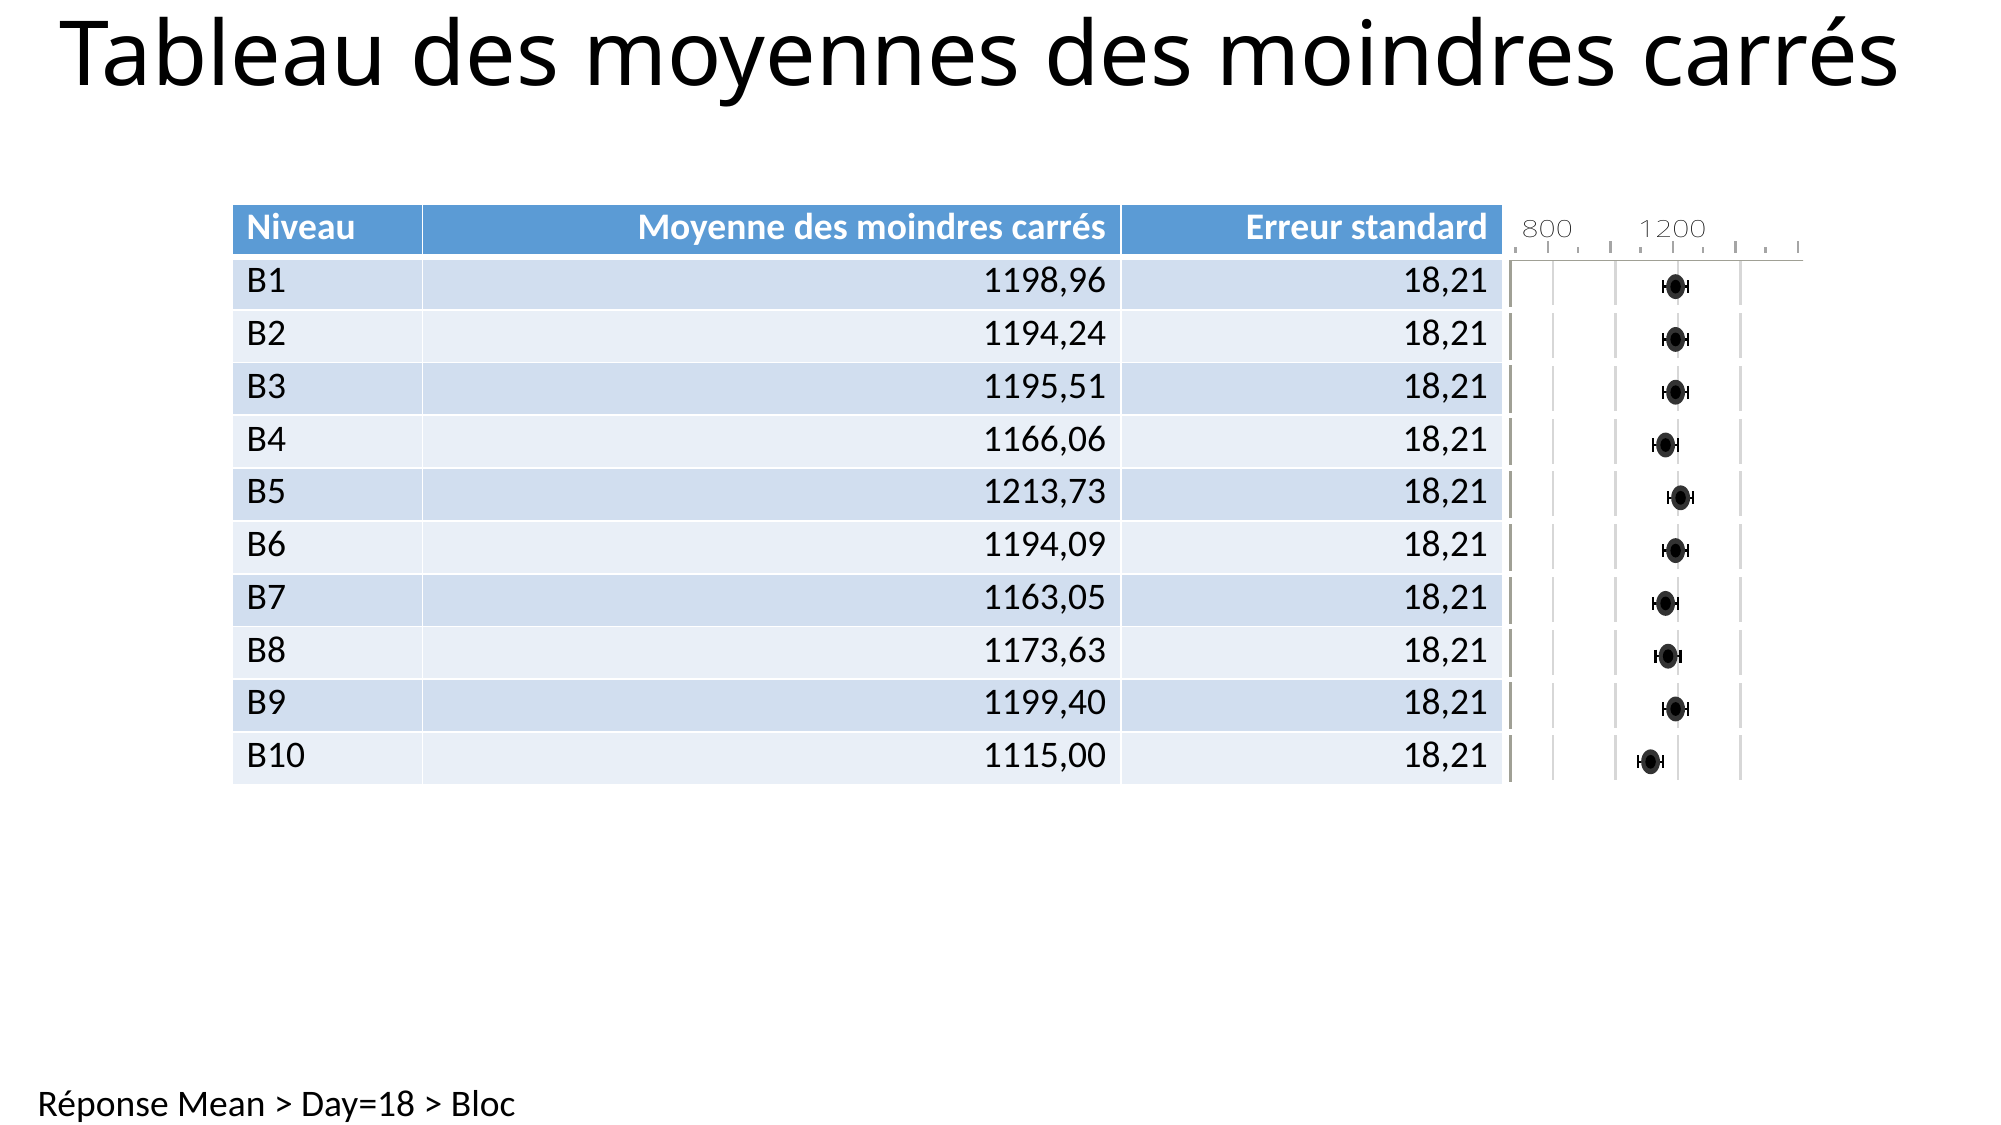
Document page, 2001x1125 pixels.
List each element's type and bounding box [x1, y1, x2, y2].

table_cell [1122, 416, 1502, 467]
table_cell [1504, 522, 1805, 573]
table_cell [1504, 469, 1805, 520]
table_cell [1122, 260, 1502, 309]
table_cell [1122, 680, 1502, 731]
table_cell [423, 575, 1120, 626]
table_cell [233, 363, 422, 414]
table_cell [233, 416, 422, 467]
table_cell [423, 260, 1120, 309]
table_header [423, 205, 1120, 254]
table_cell [1122, 522, 1502, 573]
table_cell [423, 469, 1120, 520]
table_cell [233, 311, 422, 362]
table_cell [233, 680, 422, 731]
table_cell [423, 311, 1120, 362]
table_cell [1504, 680, 1805, 731]
table_cell [1122, 627, 1502, 678]
table_cell [423, 680, 1120, 731]
table_cell [1122, 363, 1502, 414]
table_cell [1122, 575, 1502, 626]
table_header [1504, 205, 1805, 254]
table_header [1122, 205, 1502, 254]
table_header [233, 205, 422, 254]
table_cell [233, 260, 422, 309]
table_cell [423, 522, 1120, 573]
table_cell [423, 733, 1120, 784]
table_cell [423, 363, 1120, 414]
table_cell [423, 416, 1120, 467]
table_cell [1122, 469, 1502, 520]
table_cell [233, 627, 422, 678]
text_box [37, 1079, 517, 1125]
table_cell [1504, 733, 1805, 784]
table_cell [233, 469, 422, 520]
table_cell [1122, 733, 1502, 784]
table_cell [1504, 416, 1805, 467]
table_cell [1122, 311, 1502, 362]
table_cell [1504, 575, 1805, 626]
table_cell [1504, 627, 1805, 678]
table_cell [423, 627, 1120, 678]
table_cell [233, 733, 422, 784]
table_cell [1504, 311, 1805, 362]
table_cell [1504, 363, 1805, 414]
table_cell [233, 522, 422, 573]
table_cell [1504, 260, 1805, 309]
table_cell [233, 575, 422, 626]
title [0, 0, 1963, 113]
